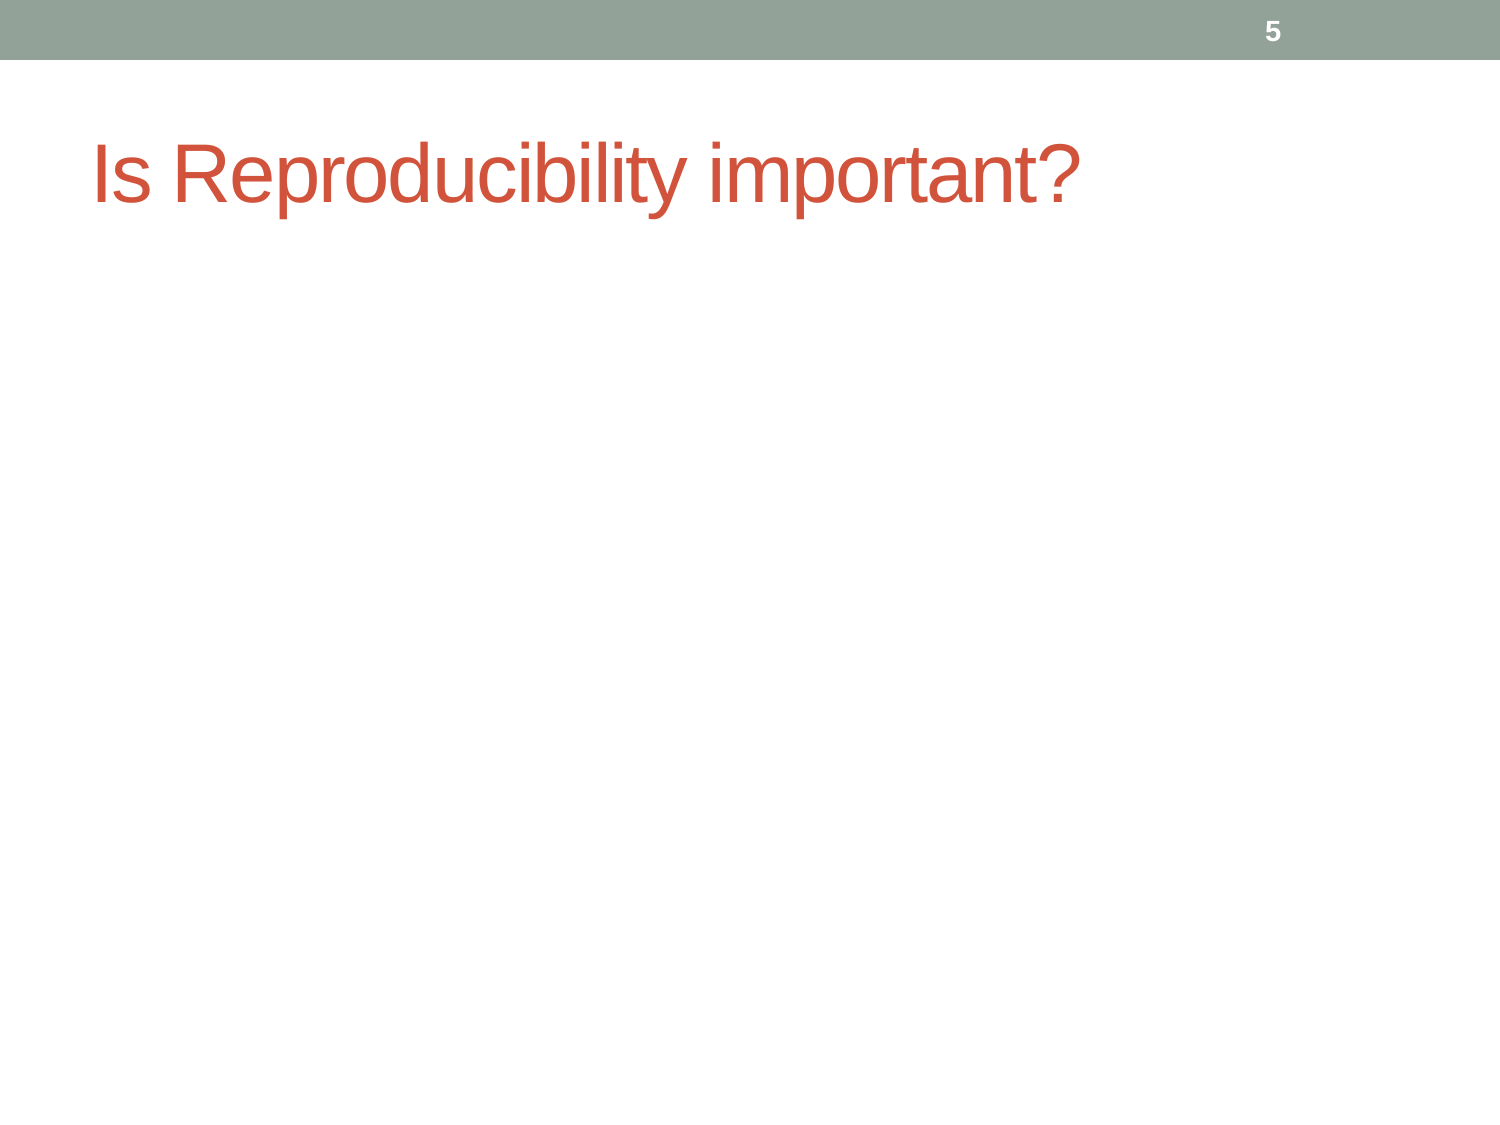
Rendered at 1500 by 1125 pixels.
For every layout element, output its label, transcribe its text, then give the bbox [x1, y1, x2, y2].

slide_number 5 [1250, 3, 1425, 57]
title Is Reproducibility important? [75, 87, 1425, 250]
